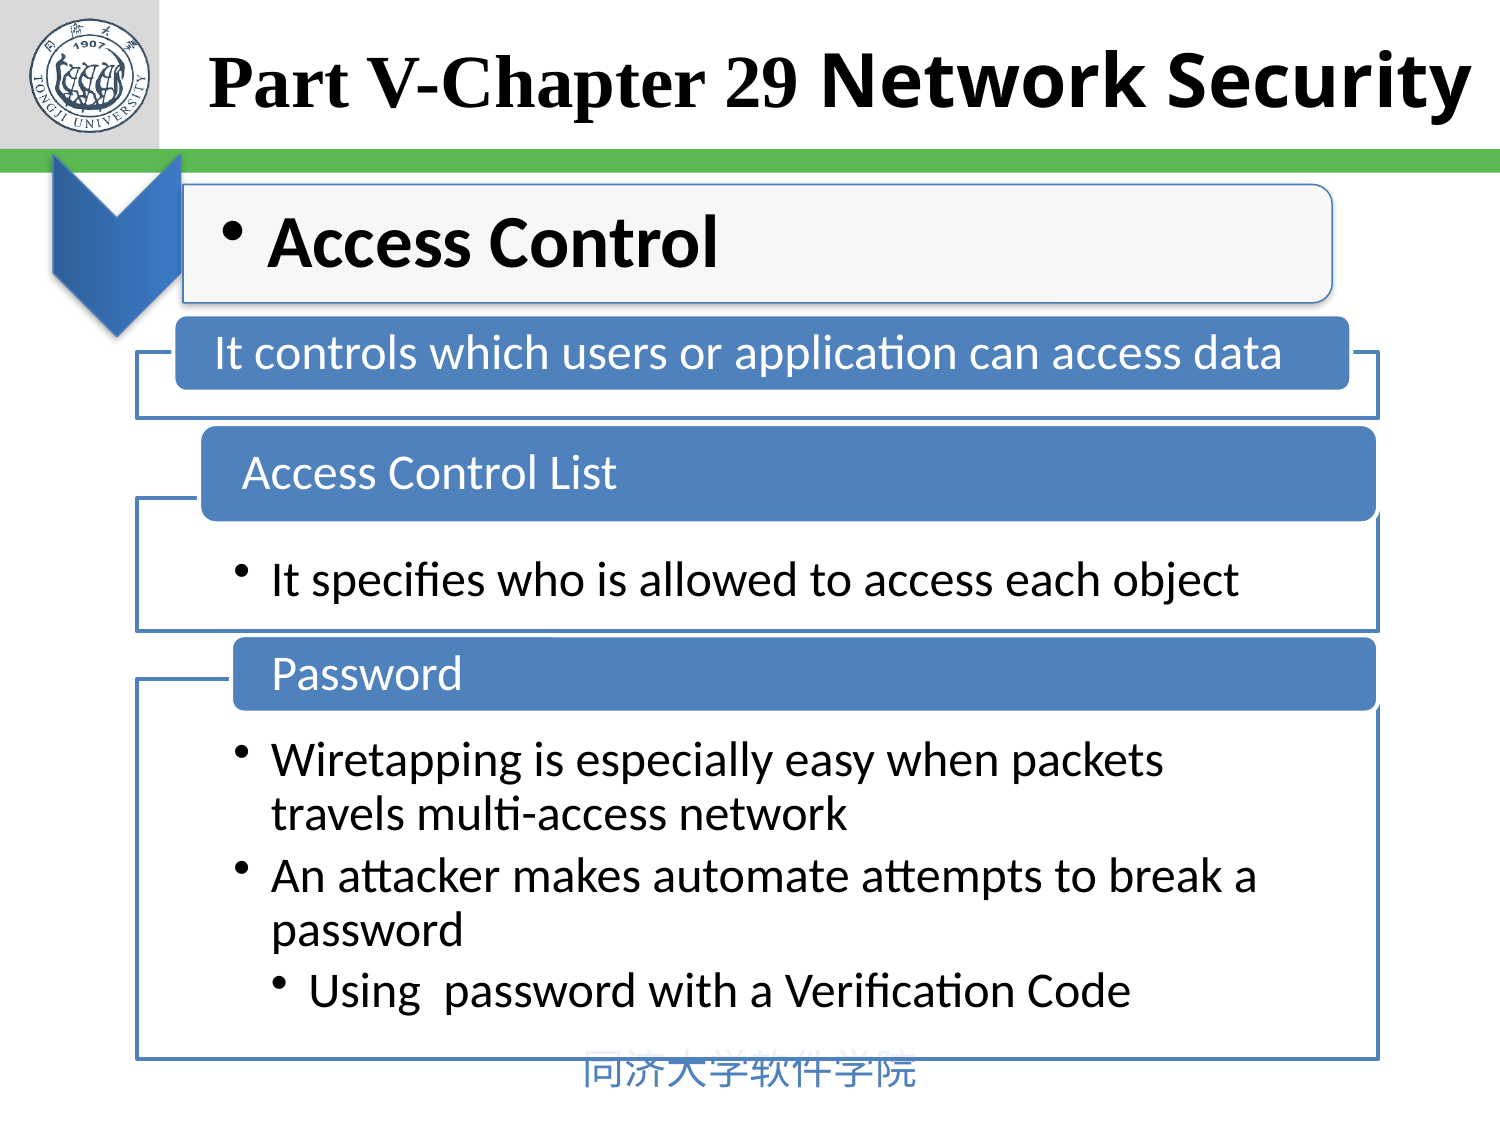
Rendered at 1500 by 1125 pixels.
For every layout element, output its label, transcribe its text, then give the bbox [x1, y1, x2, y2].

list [136, 302, 1379, 1071]
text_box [52, 154, 181, 337]
title Part V-Chapter 29 Network Security [180, 3, 1500, 151]
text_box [182, 184, 1333, 301]
picture [29, 18, 151, 133]
